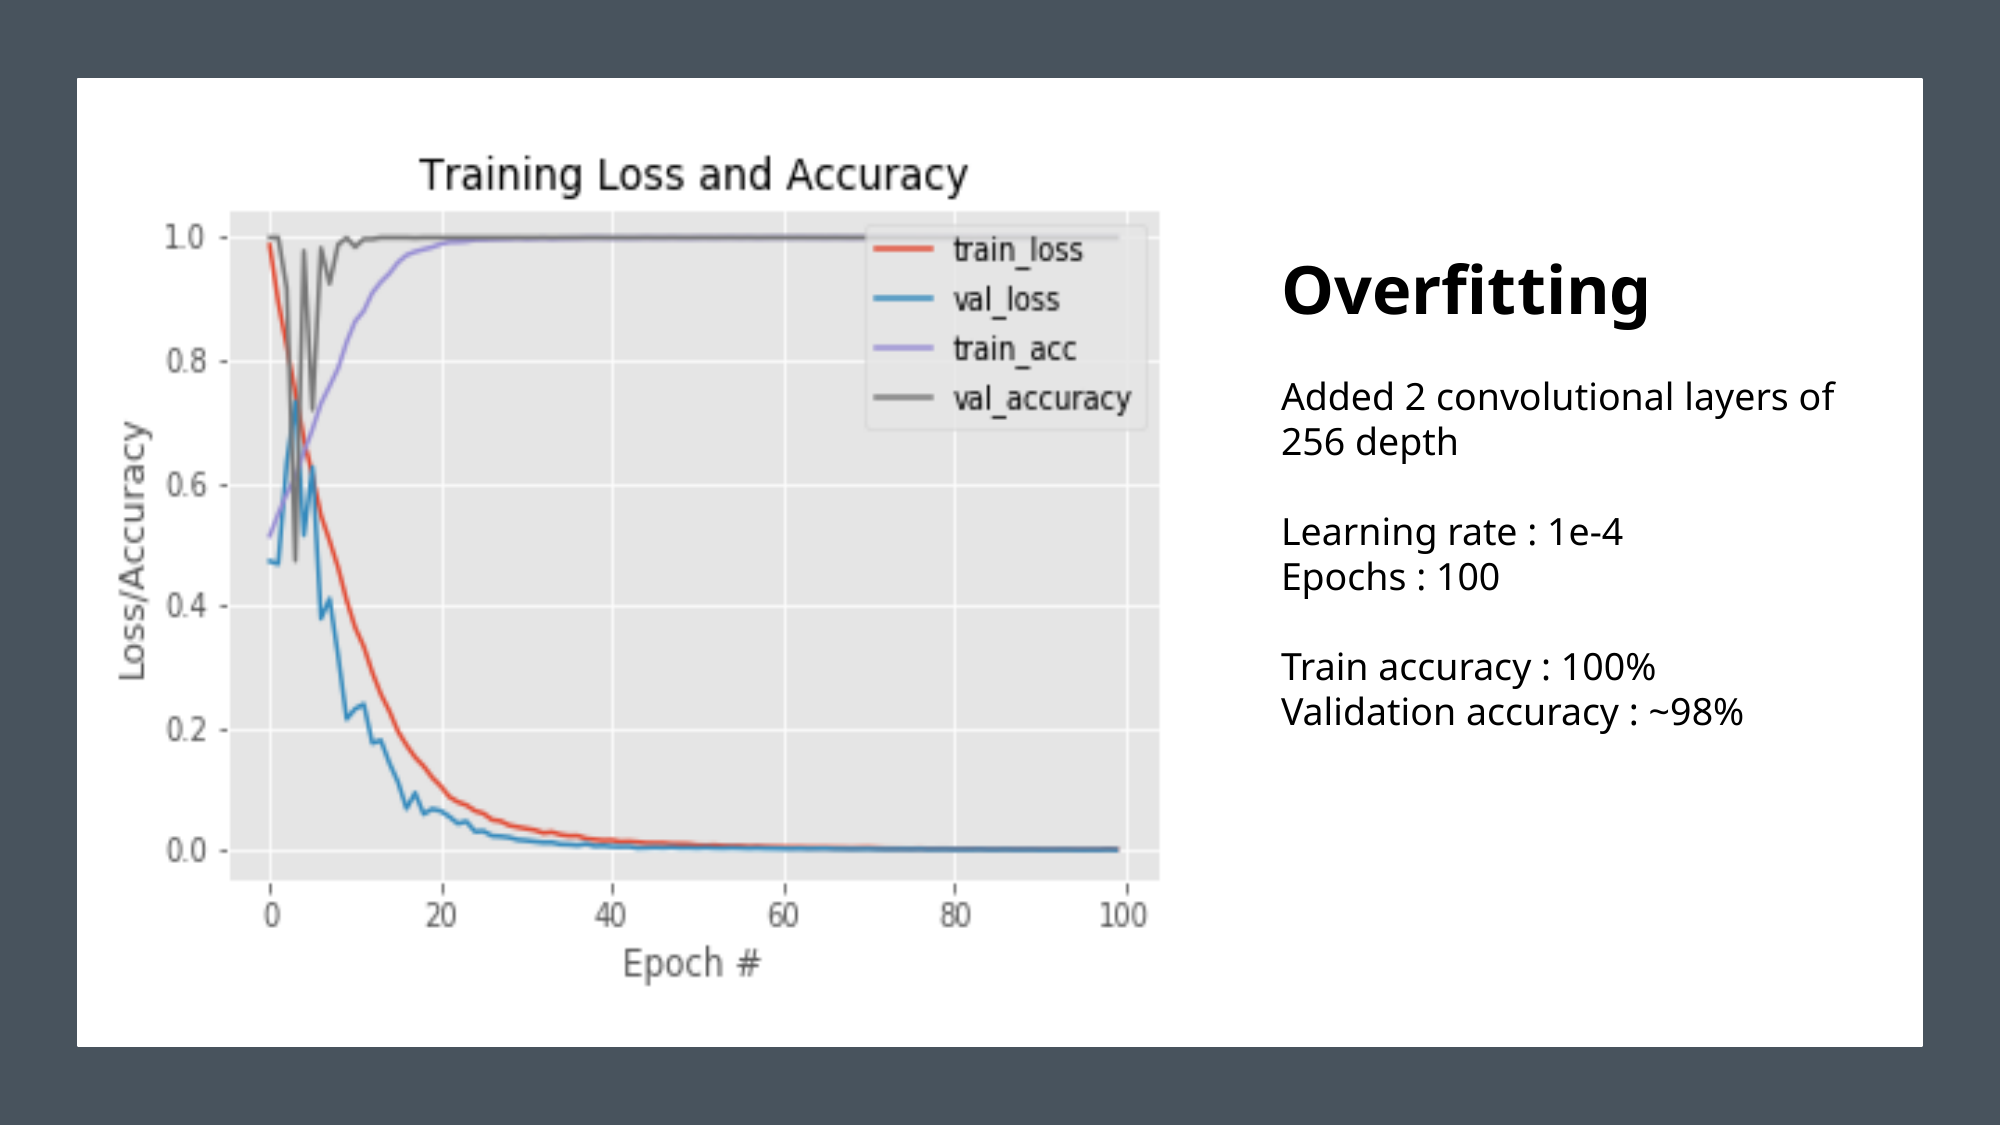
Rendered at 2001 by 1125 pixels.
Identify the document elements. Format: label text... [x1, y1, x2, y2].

text_box [77, 78, 1923, 1047]
text_box [0, 0, 2000, 1125]
text_box Overfitting Added 2 convolutional layers of 256 depth Learning rate : 1e-4 Epochs : 100 Train accuracy : 100% Validation accuracy : ~98% [1280, 195, 1868, 741]
picture [77, 101, 1280, 993]
